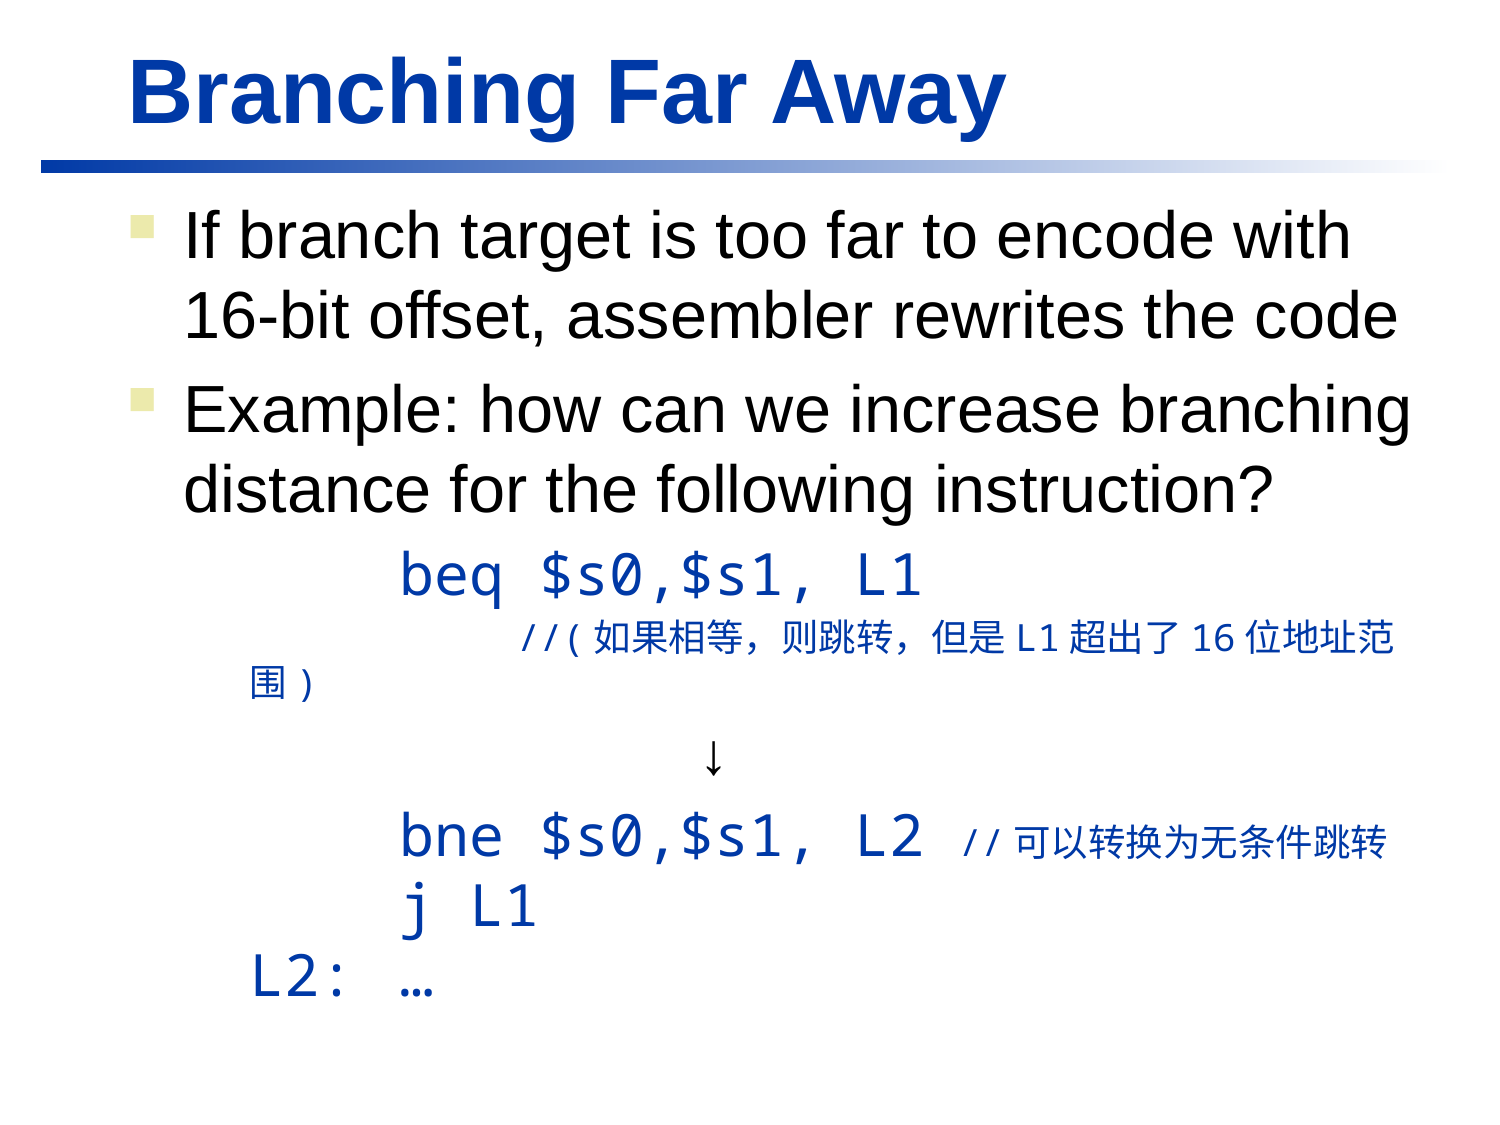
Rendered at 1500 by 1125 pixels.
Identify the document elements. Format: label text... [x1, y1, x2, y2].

title Branching Far Away [112, 23, 1468, 149]
list If branch target is too far to encode with 16-bit offset, assembler rewrites the code Example: how can we increase branching distance for the following instruction? beq $s0,$s1, L1 //(如果相等，则跳转，但是L1超出了16位地址范围) ↓ bne $s0,$s1, L2 //可以转换为无条件跳转 j L1 L2: … [112, 184, 1469, 1024]
